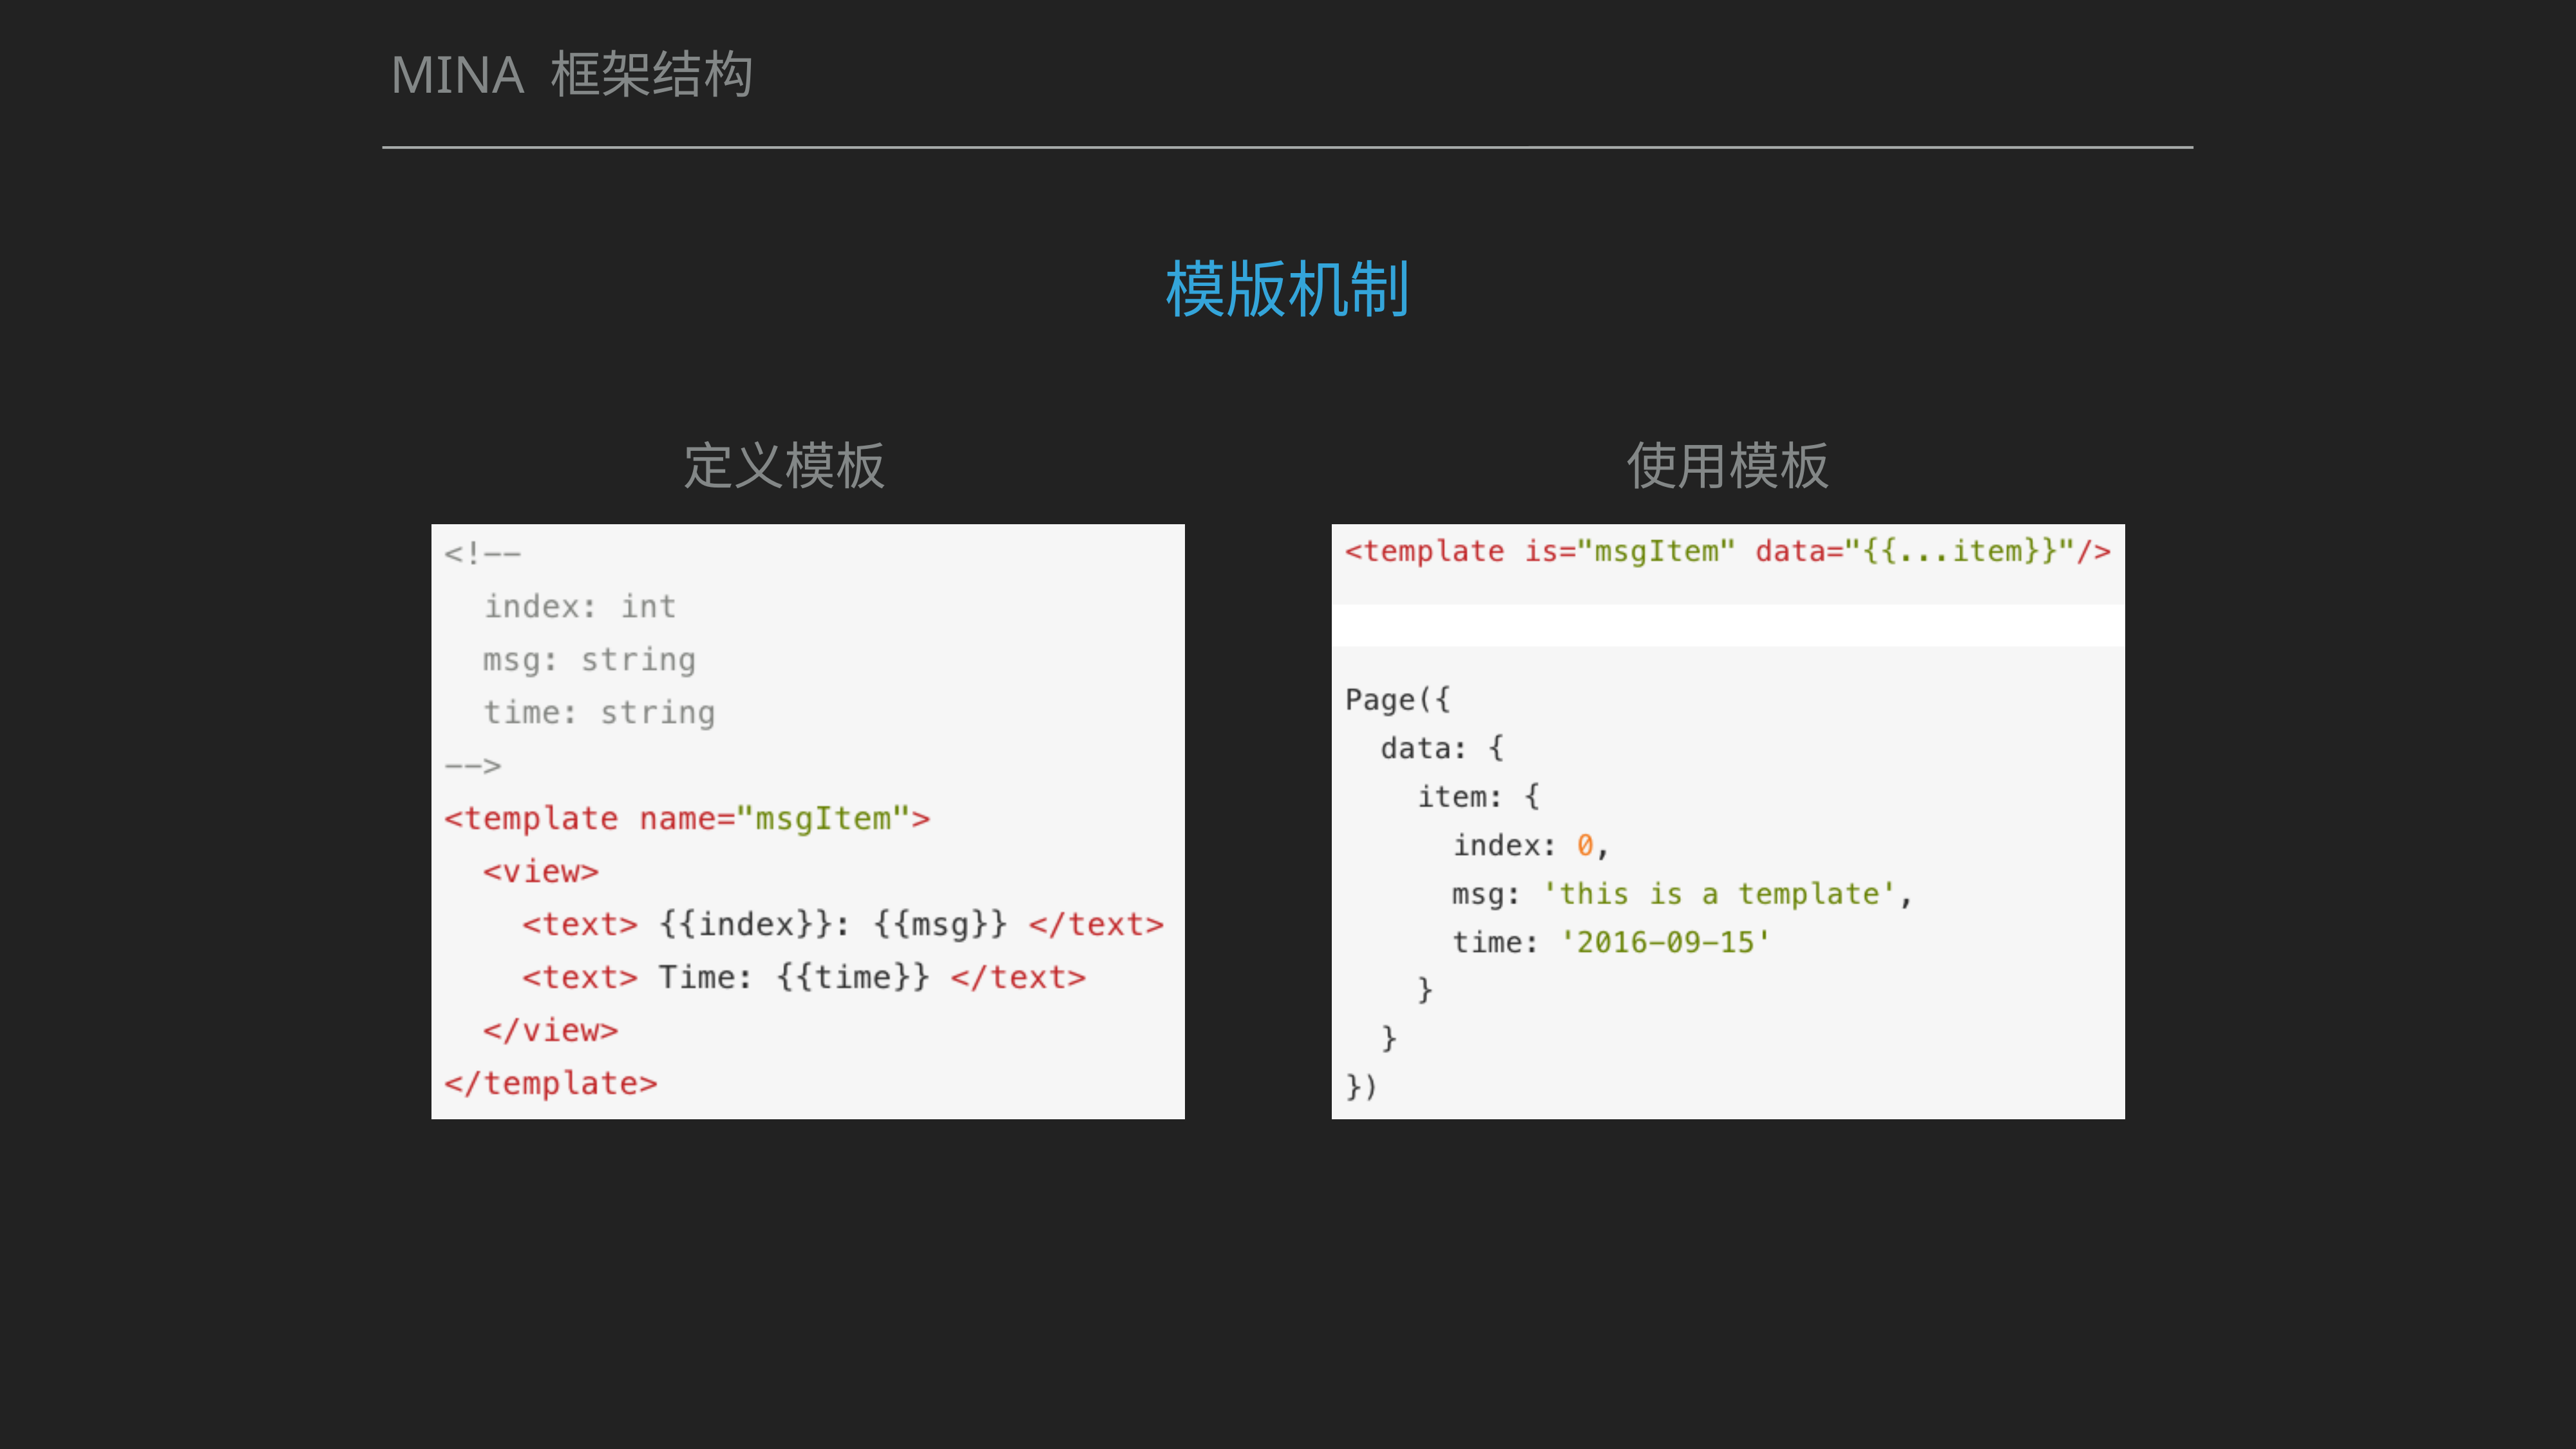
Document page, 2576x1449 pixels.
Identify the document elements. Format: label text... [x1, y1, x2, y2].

text_box 模版机制 [1157, 243, 1419, 332]
title MINA 框架结构 [382, 46, 2194, 155]
text_box 定义模板 [675, 426, 895, 502]
picture [431, 524, 1185, 1119]
picture [1332, 524, 2126, 1119]
text_box 使用模板 [1618, 426, 1839, 502]
